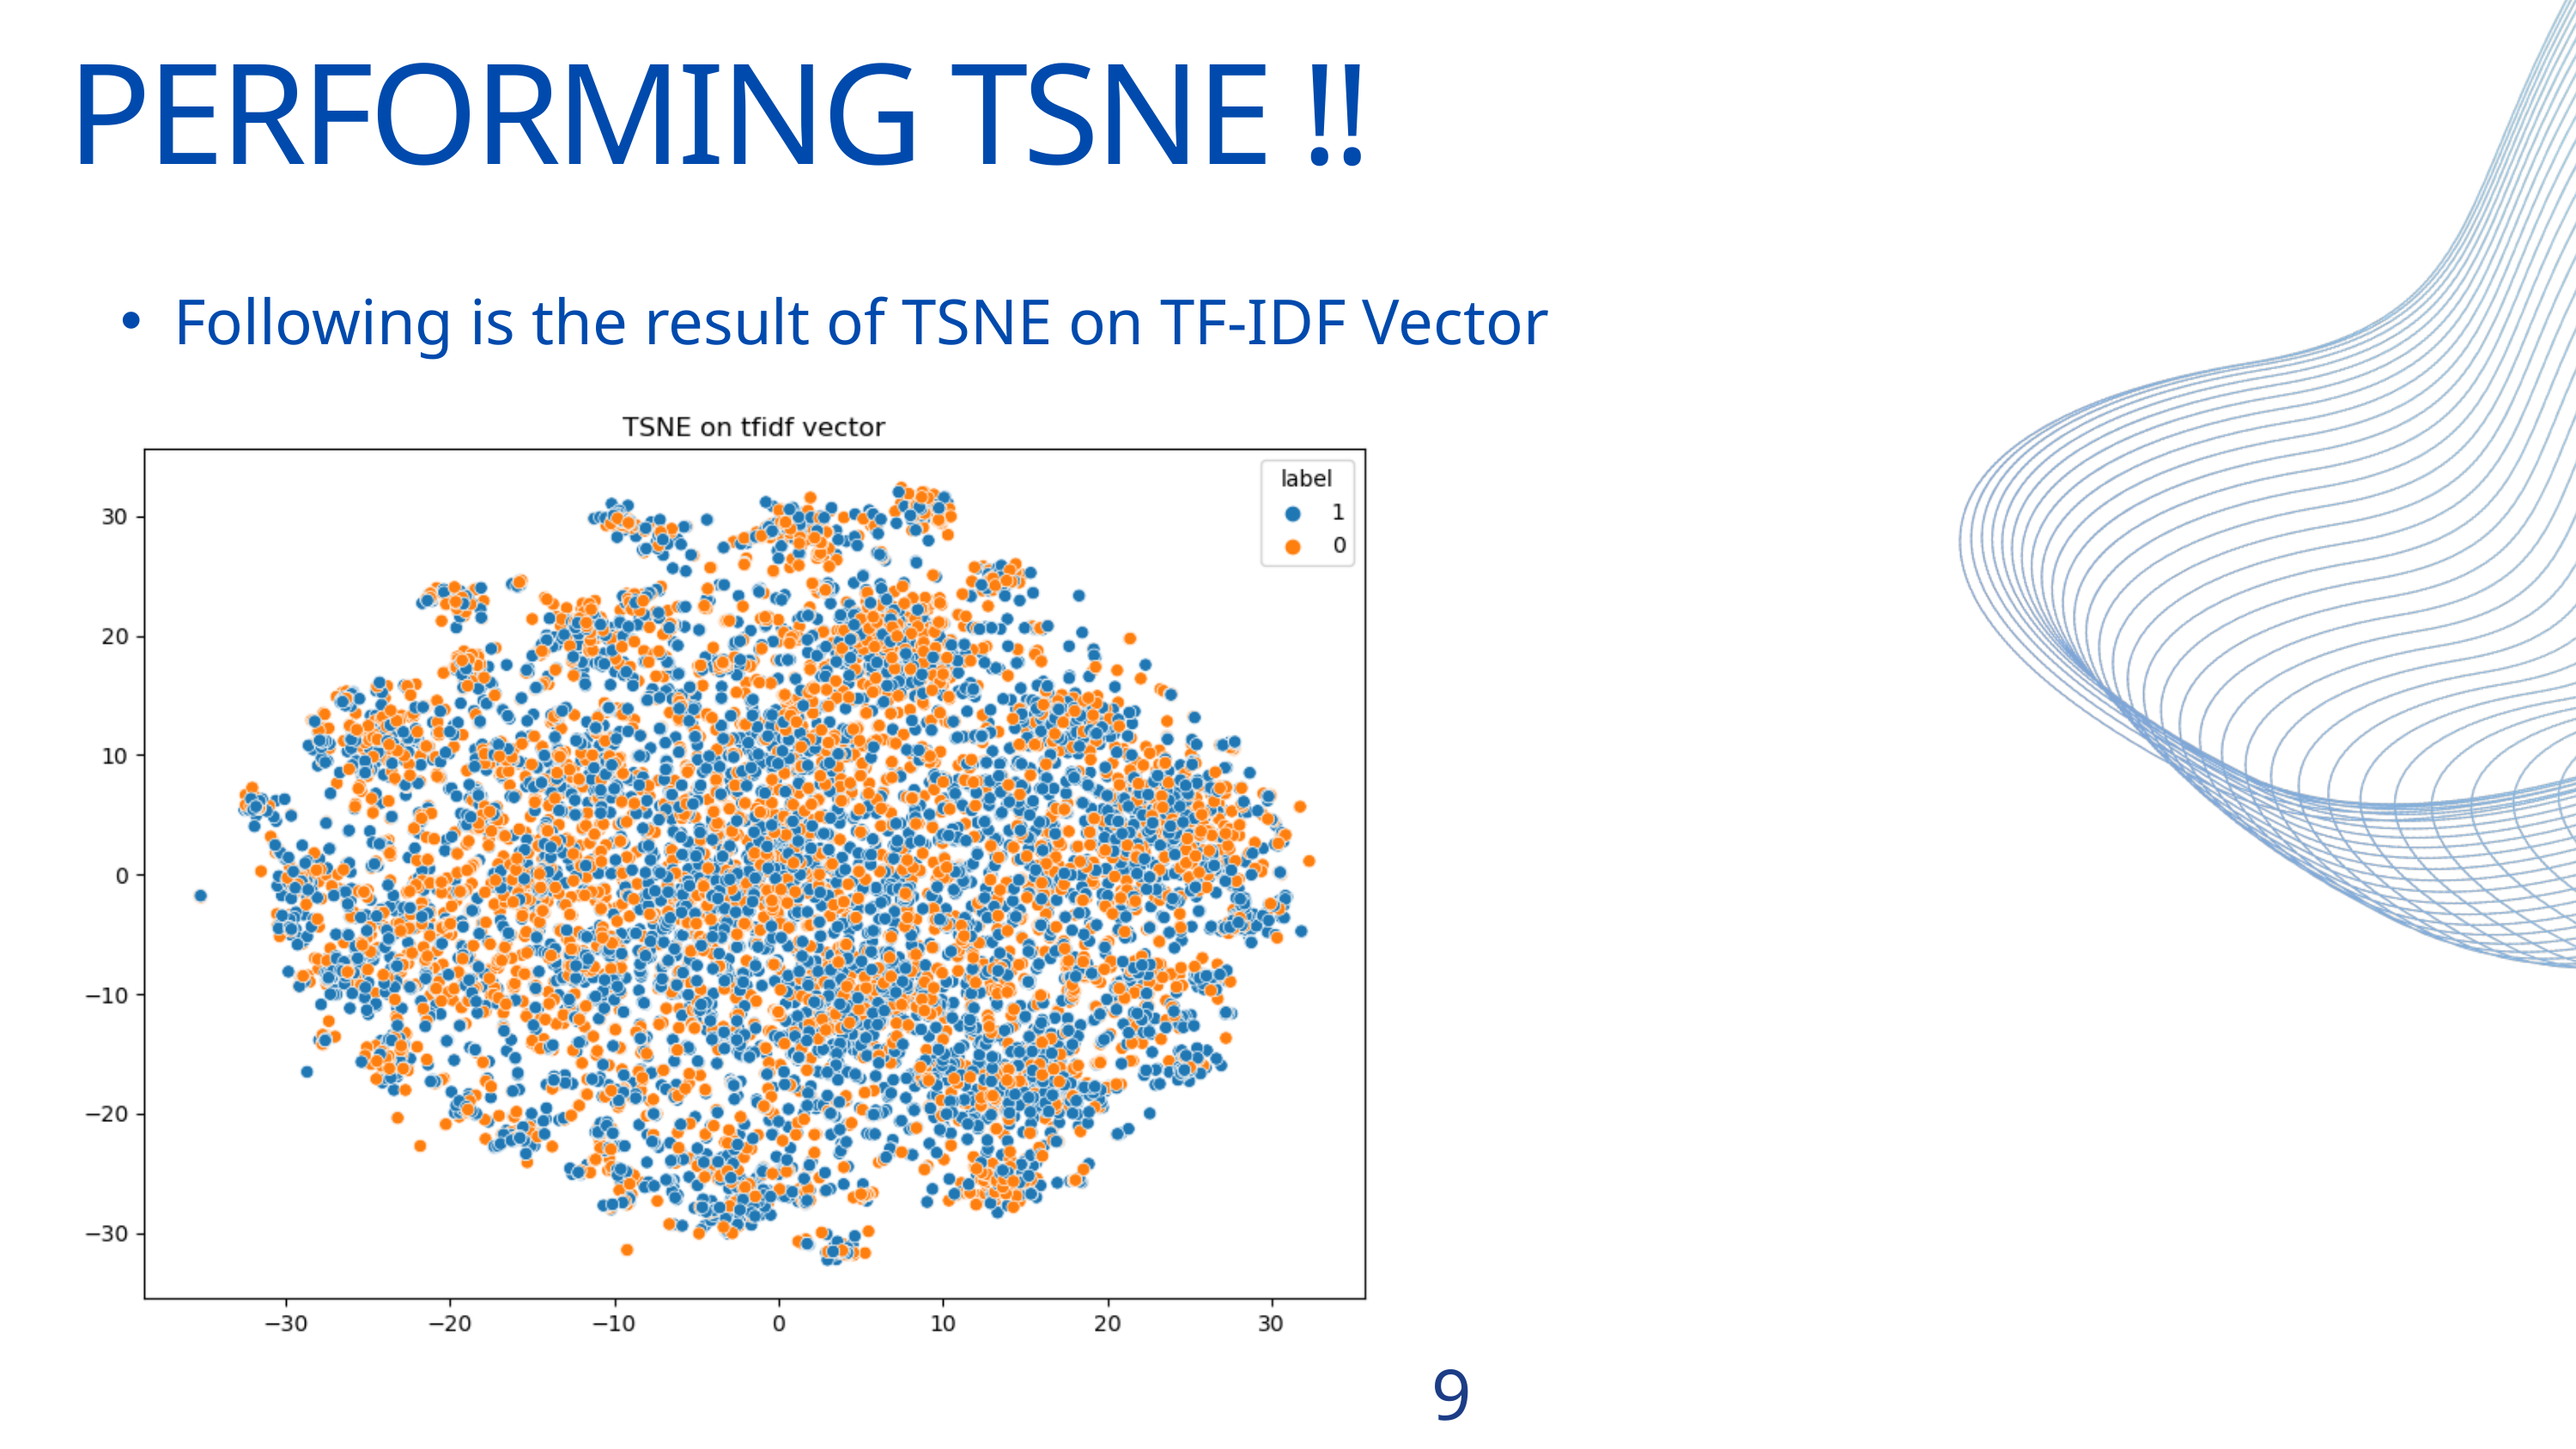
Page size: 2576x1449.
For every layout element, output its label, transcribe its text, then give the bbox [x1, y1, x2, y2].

text_box 9 [1429, 1337, 1474, 1435]
picture [67, 402, 1381, 1352]
picture [1995, 0, 2576, 1119]
text_box Following is the result of TSNE on TF-IDF Vector [67, 270, 1668, 357]
text_box PERFORMING TSNE !! [67, 52, 1864, 192]
